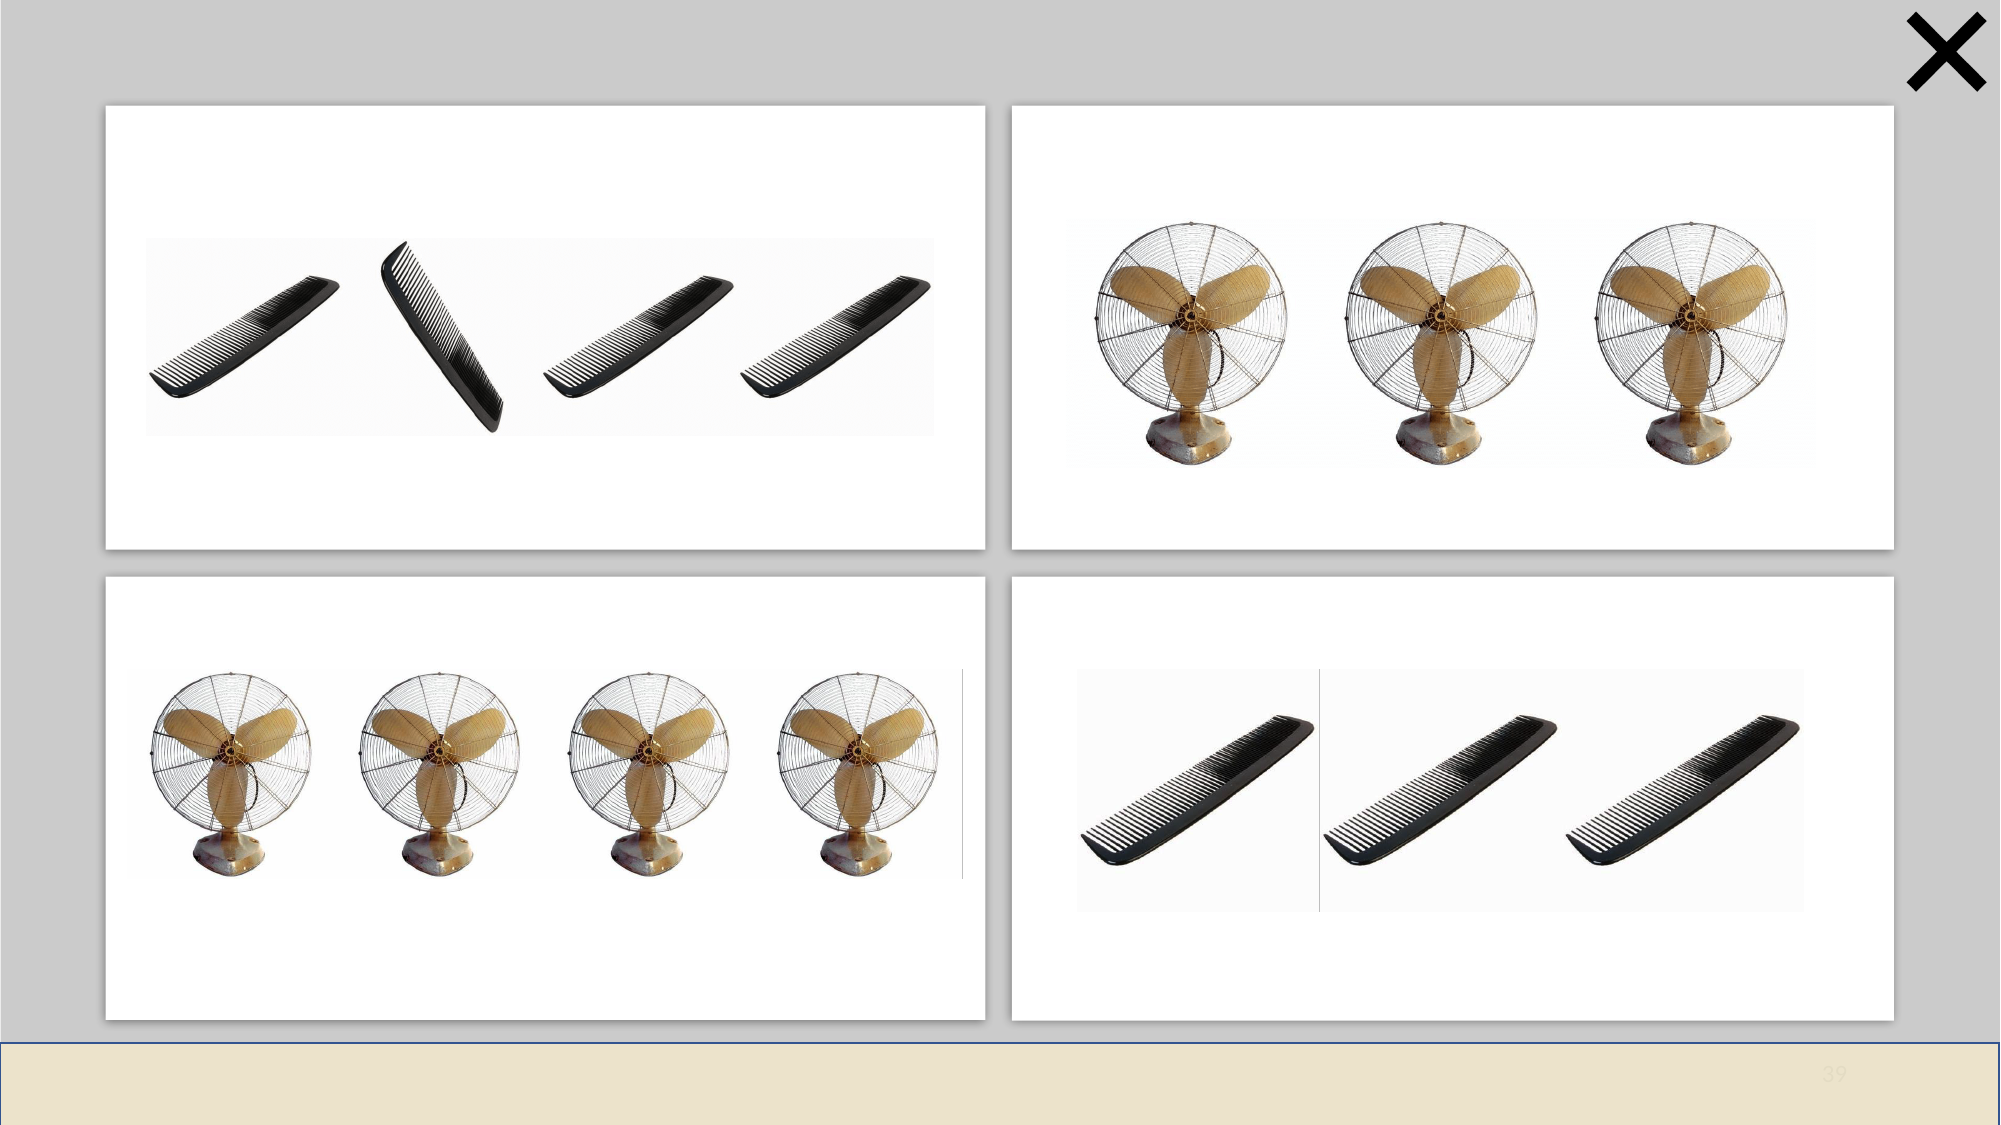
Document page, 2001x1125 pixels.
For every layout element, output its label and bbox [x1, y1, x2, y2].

text_box [0, 1042, 2000, 1125]
picture [1892, 0, 2000, 106]
text_box [104, 576, 986, 1021]
picture [1077, 669, 1804, 912]
text_box [0, 0, 2000, 1042]
text_box [1011, 104, 1895, 551]
picture [1066, 218, 1816, 468]
picture [127, 669, 964, 879]
picture [146, 238, 934, 436]
text_box [1011, 576, 1895, 1022]
text_box [104, 104, 986, 551]
